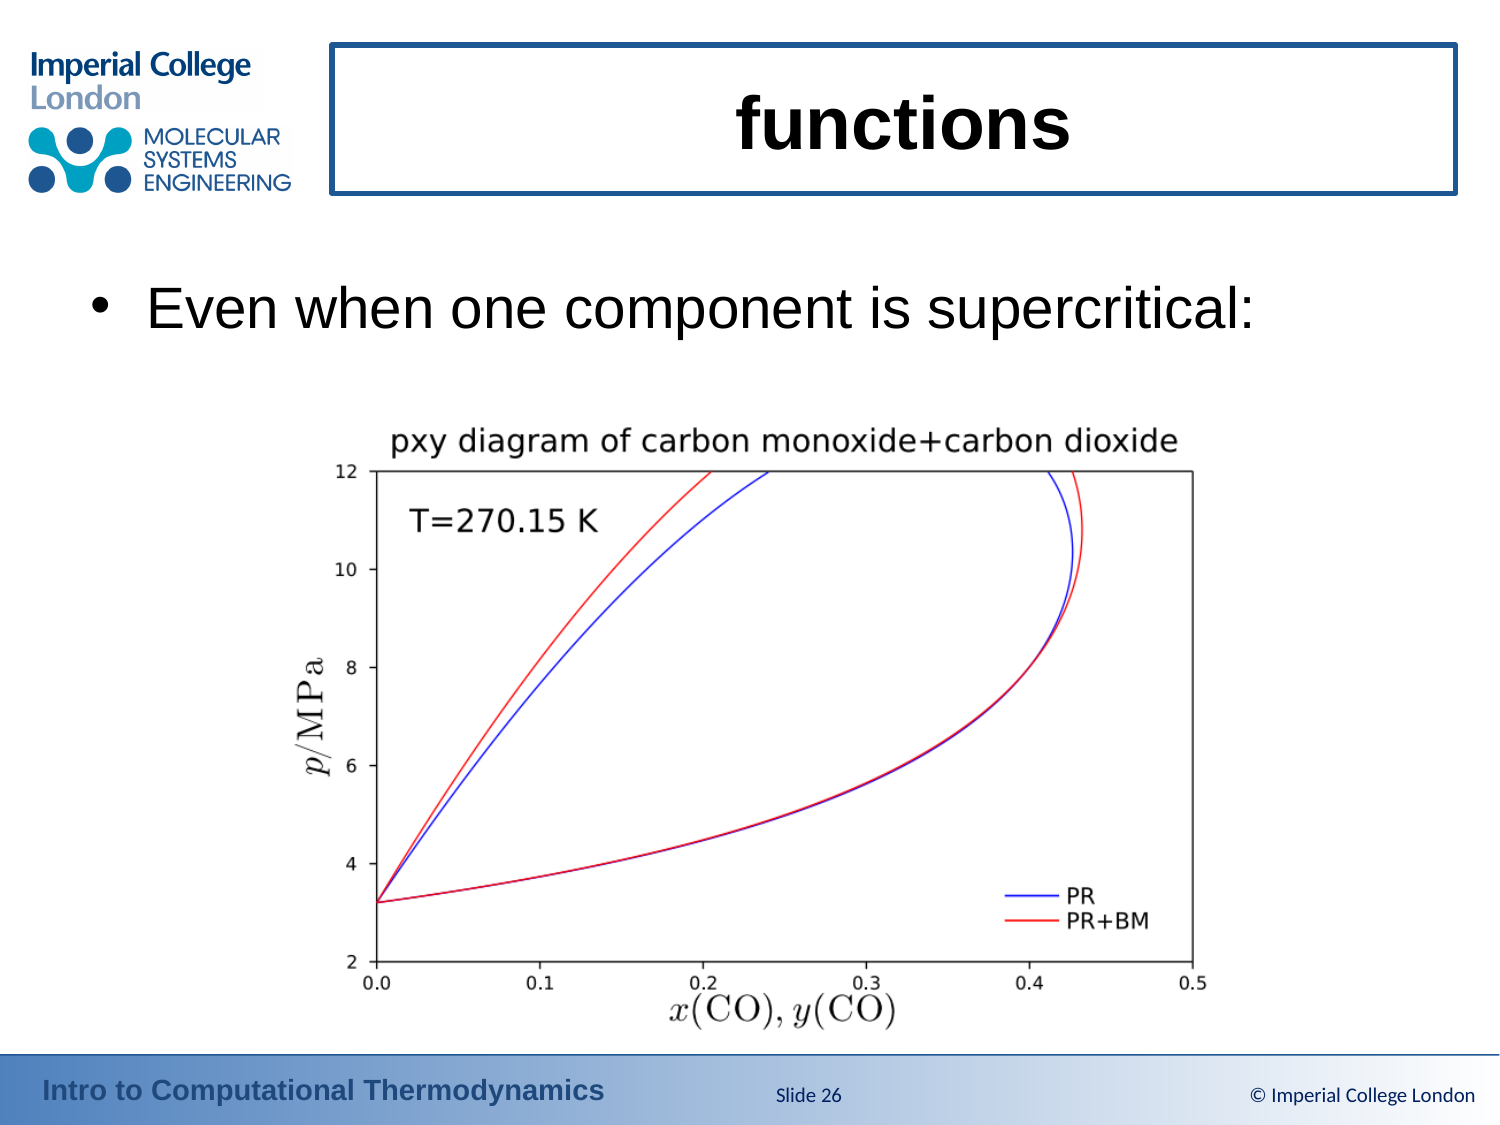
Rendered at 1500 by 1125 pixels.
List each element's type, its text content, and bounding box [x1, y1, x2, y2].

slide_number Slide 26 [667, 1073, 952, 1115]
picture [291, 424, 1209, 1036]
footer © Imperial College London [1234, 1073, 1495, 1115]
list Even when one component is supercritical: [75, 262, 1456, 1053]
picture [27, 45, 265, 113]
picture [27, 125, 293, 194]
